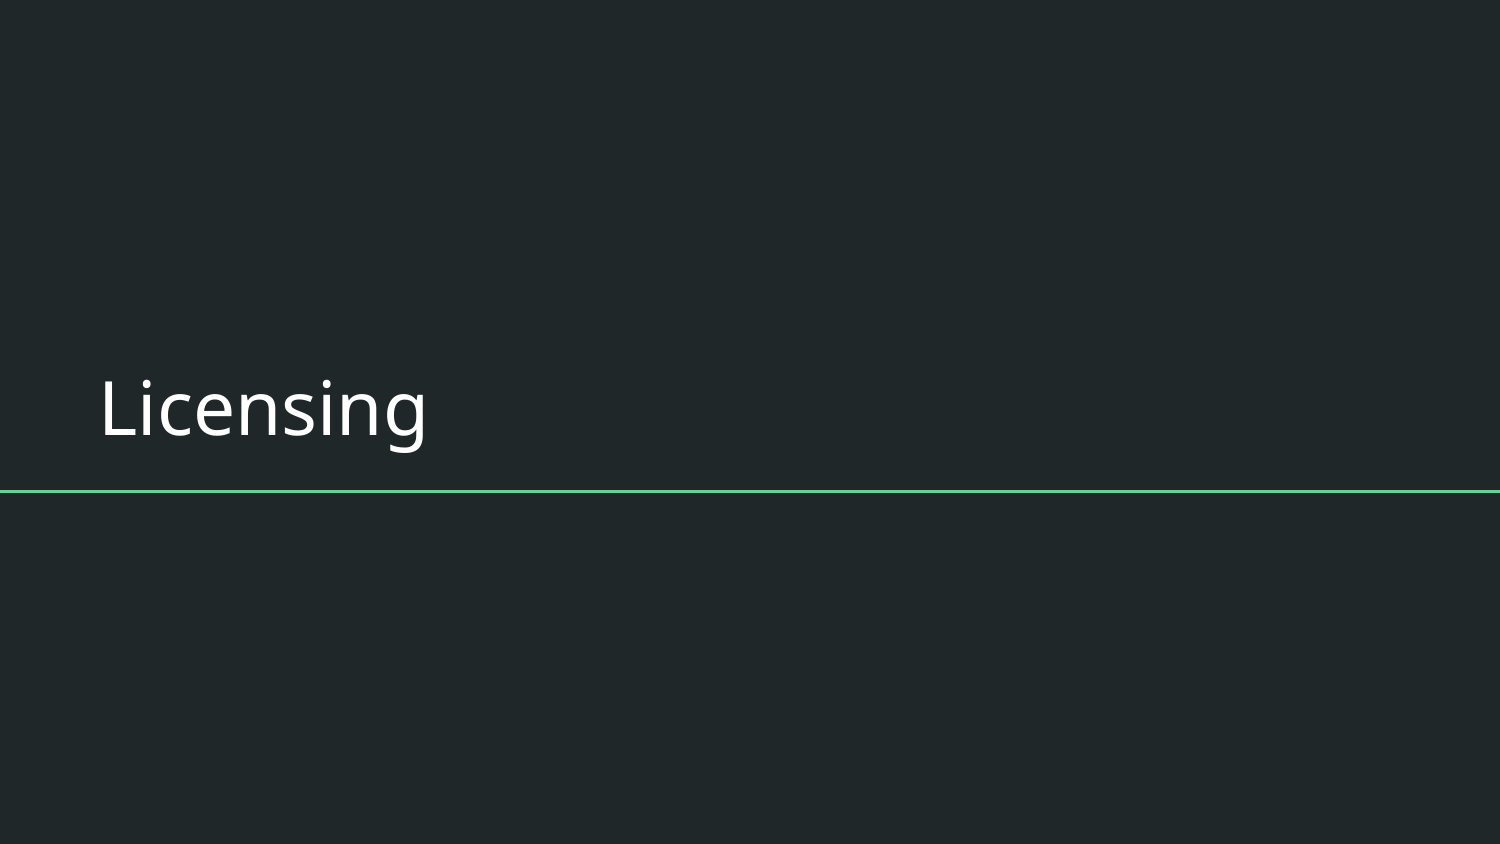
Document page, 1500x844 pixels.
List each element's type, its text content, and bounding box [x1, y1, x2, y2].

title Licensing [83, 337, 1417, 466]
